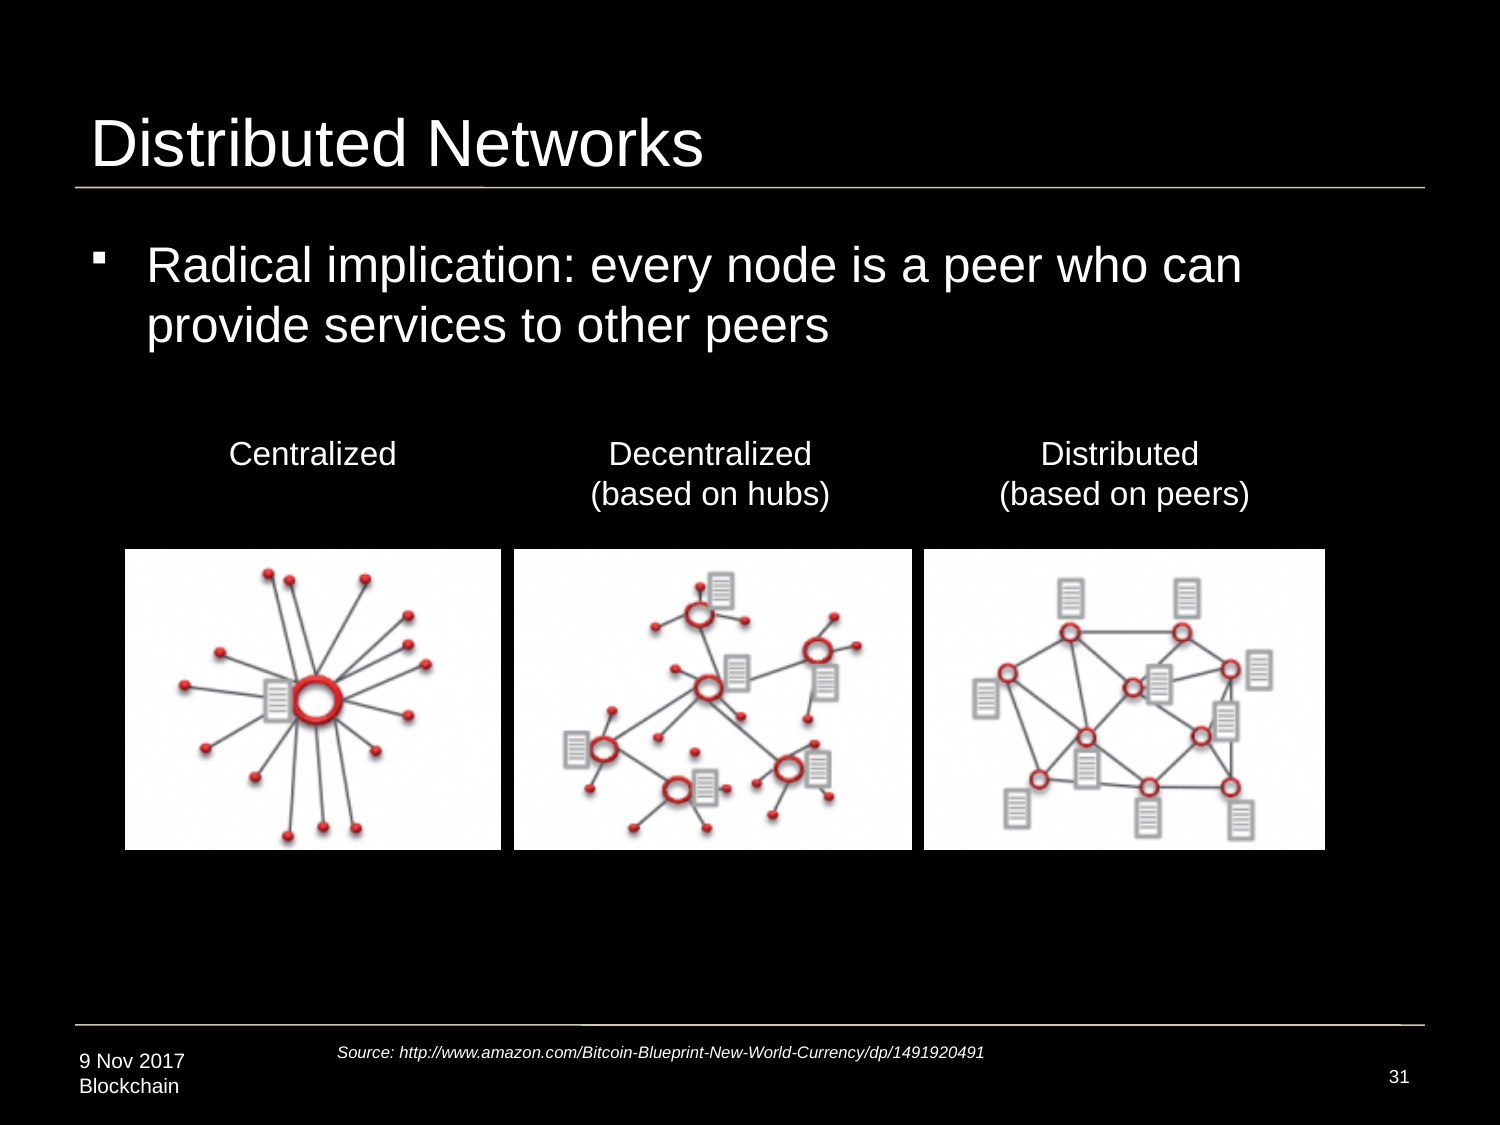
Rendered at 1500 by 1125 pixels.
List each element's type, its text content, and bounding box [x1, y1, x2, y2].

picture [924, 549, 1326, 851]
text_box Centralized [141, 424, 485, 480]
list Radical implication: every node is a peer who can provide services to other peers [75, 224, 1335, 363]
picture [124, 549, 502, 851]
text_box Source: http://www.amazon.com/Bitcoin-Blueprint-New-World-Currency/dp/1491920491 [322, 1038, 1335, 1088]
title Distributed Networks [75, 45, 1425, 188]
text_box Decentralized (based on hubs) [574, 424, 847, 520]
slide_number 30 [862, 1037, 1425, 1103]
picture [514, 549, 912, 851]
text_box Distributed (based on peers) [977, 424, 1273, 520]
